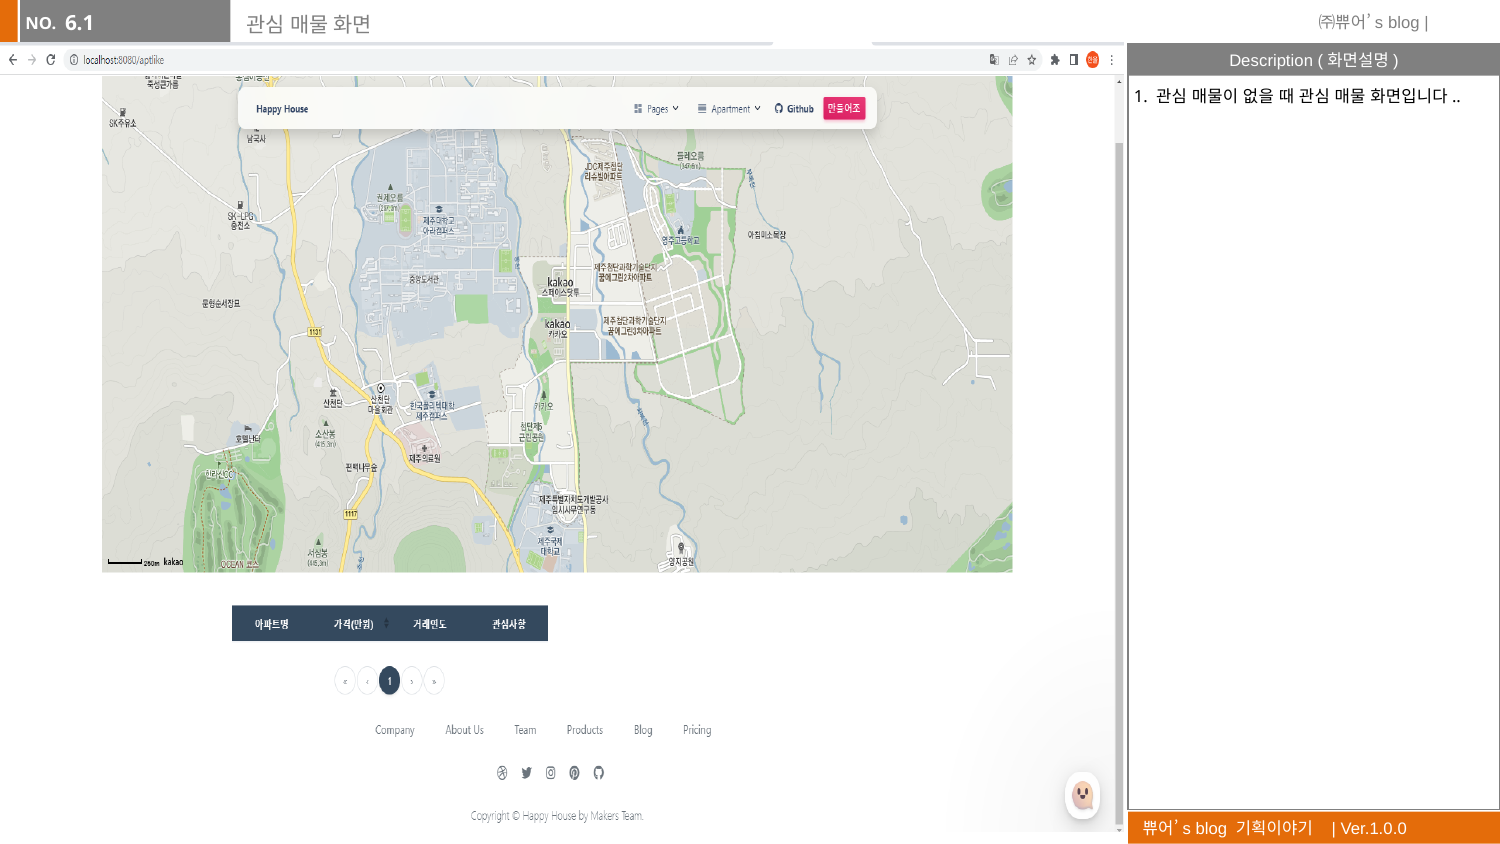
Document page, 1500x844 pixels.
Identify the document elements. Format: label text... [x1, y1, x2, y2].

title 관심 매물 화면 [231, 3, 1118, 41]
list 6.1 [64, 2, 231, 41]
picture [0, 42, 1124, 832]
list 1. 관심 매물이 없을 때 관심 매물 화면입니다.. [1128, 78, 1500, 811]
